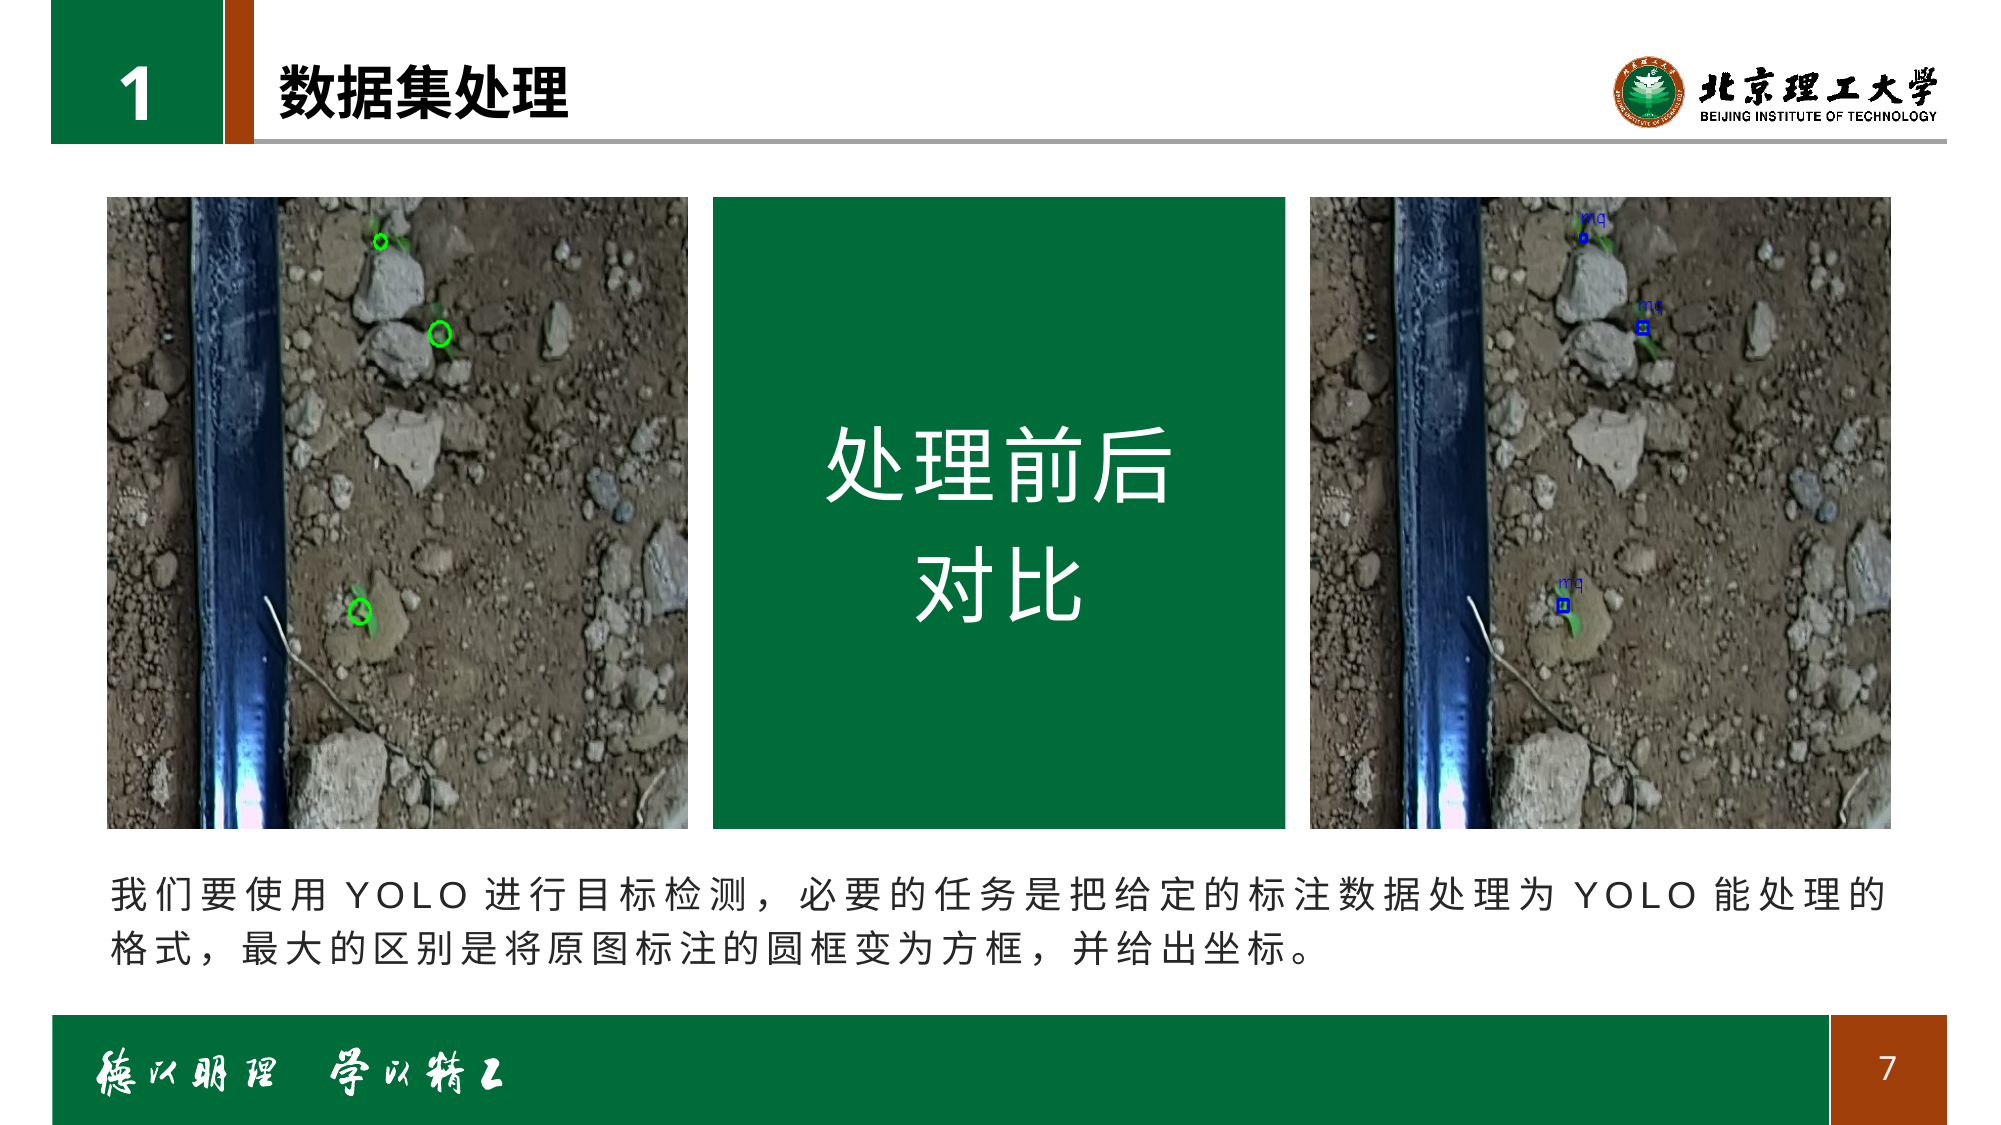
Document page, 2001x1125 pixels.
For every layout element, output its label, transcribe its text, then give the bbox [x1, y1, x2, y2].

picture [1310, 197, 1891, 829]
picture [1682, 56, 1937, 128]
text_box 1 [58, 38, 218, 144]
text_box 我们要使用YOLO进行目标检测，必要的任务是把给定的标注数据处理为YOLO能处理的格式，最大的区别是将原图标注的圆框变为方框，并给出坐标。 [110, 861, 1892, 985]
picture [107, 197, 688, 829]
title 数据集处理 [263, 56, 1682, 136]
text_box 处理前后 对比 [713, 197, 1286, 829]
